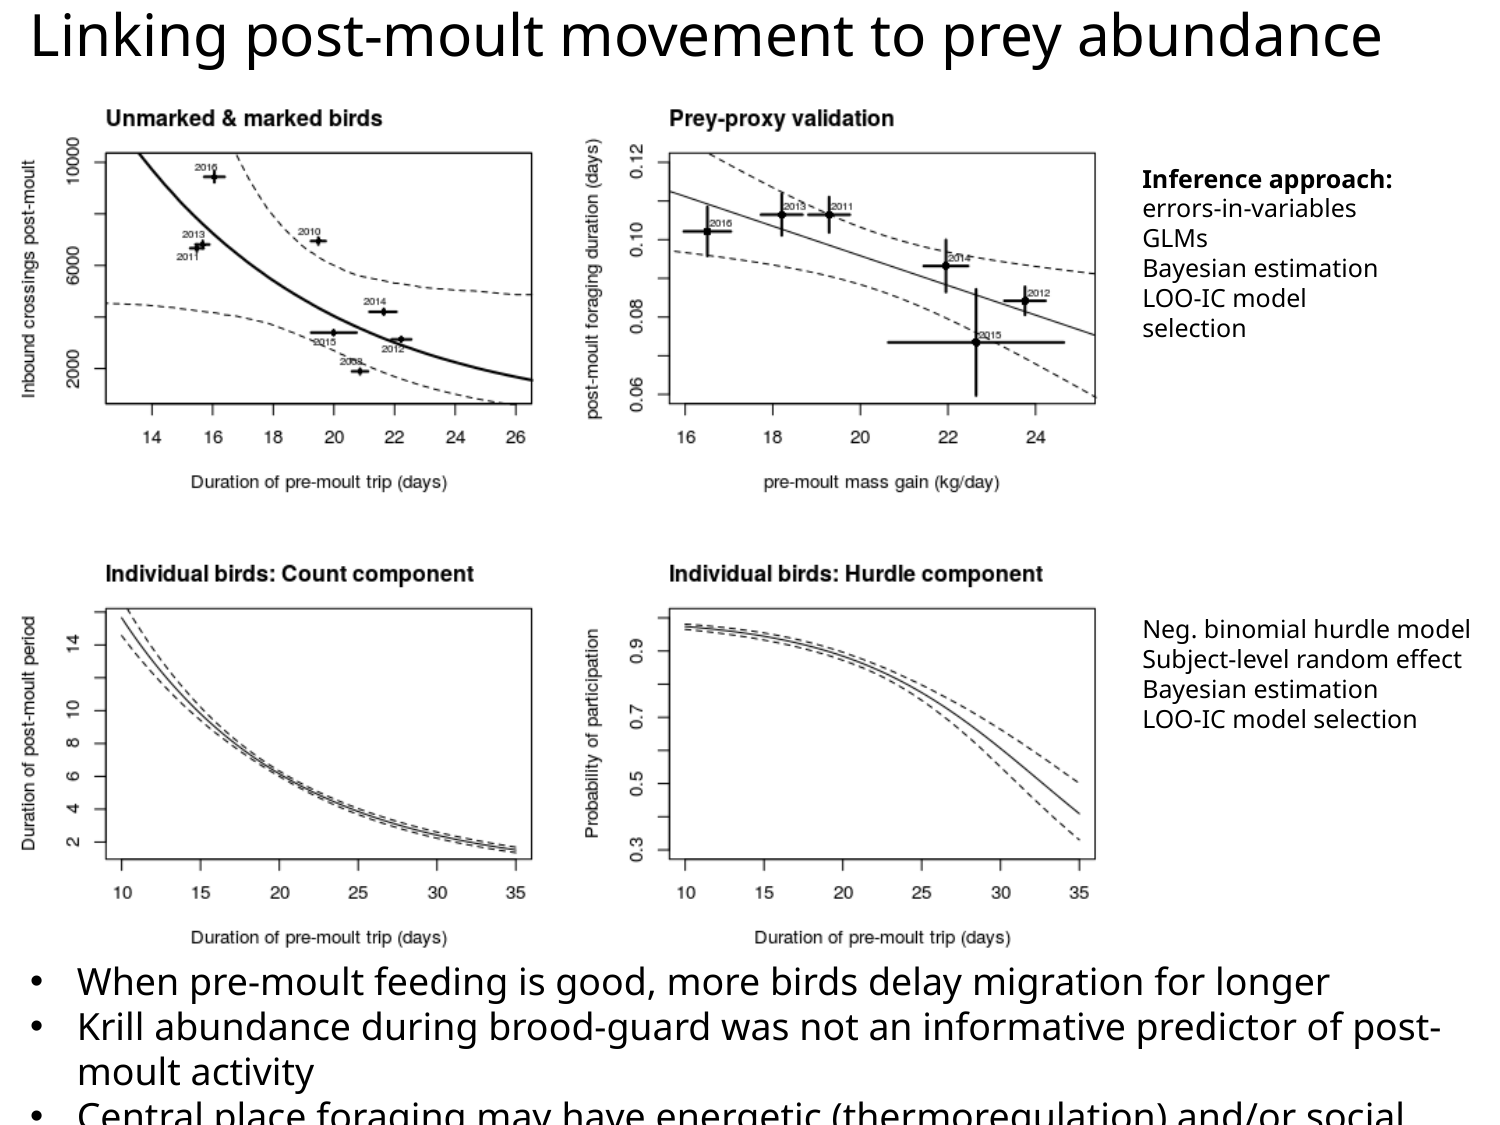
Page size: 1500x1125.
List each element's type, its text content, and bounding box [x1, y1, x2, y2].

picture [15, 62, 1142, 973]
text_box Inference approach: errors-in-variables GLMs Bayesian estimation LOO-IC model selection [1142, 155, 1423, 380]
text_box Linking post-moult movement to prey abundance [15, 0, 1433, 127]
text_box Neg. binomial hurdle model Subject-level random effect Bayesian estimation LOO-IC model selection [1142, 606, 1500, 741]
text_box When pre-moult feeding is good, more birds delay migration for longer Krill abundance during brood-guard was not an informative predictor of post-moult activity Central place foraging may have energetic (thermoregulation) and/or social benefits [15, 951, 1500, 1125]
